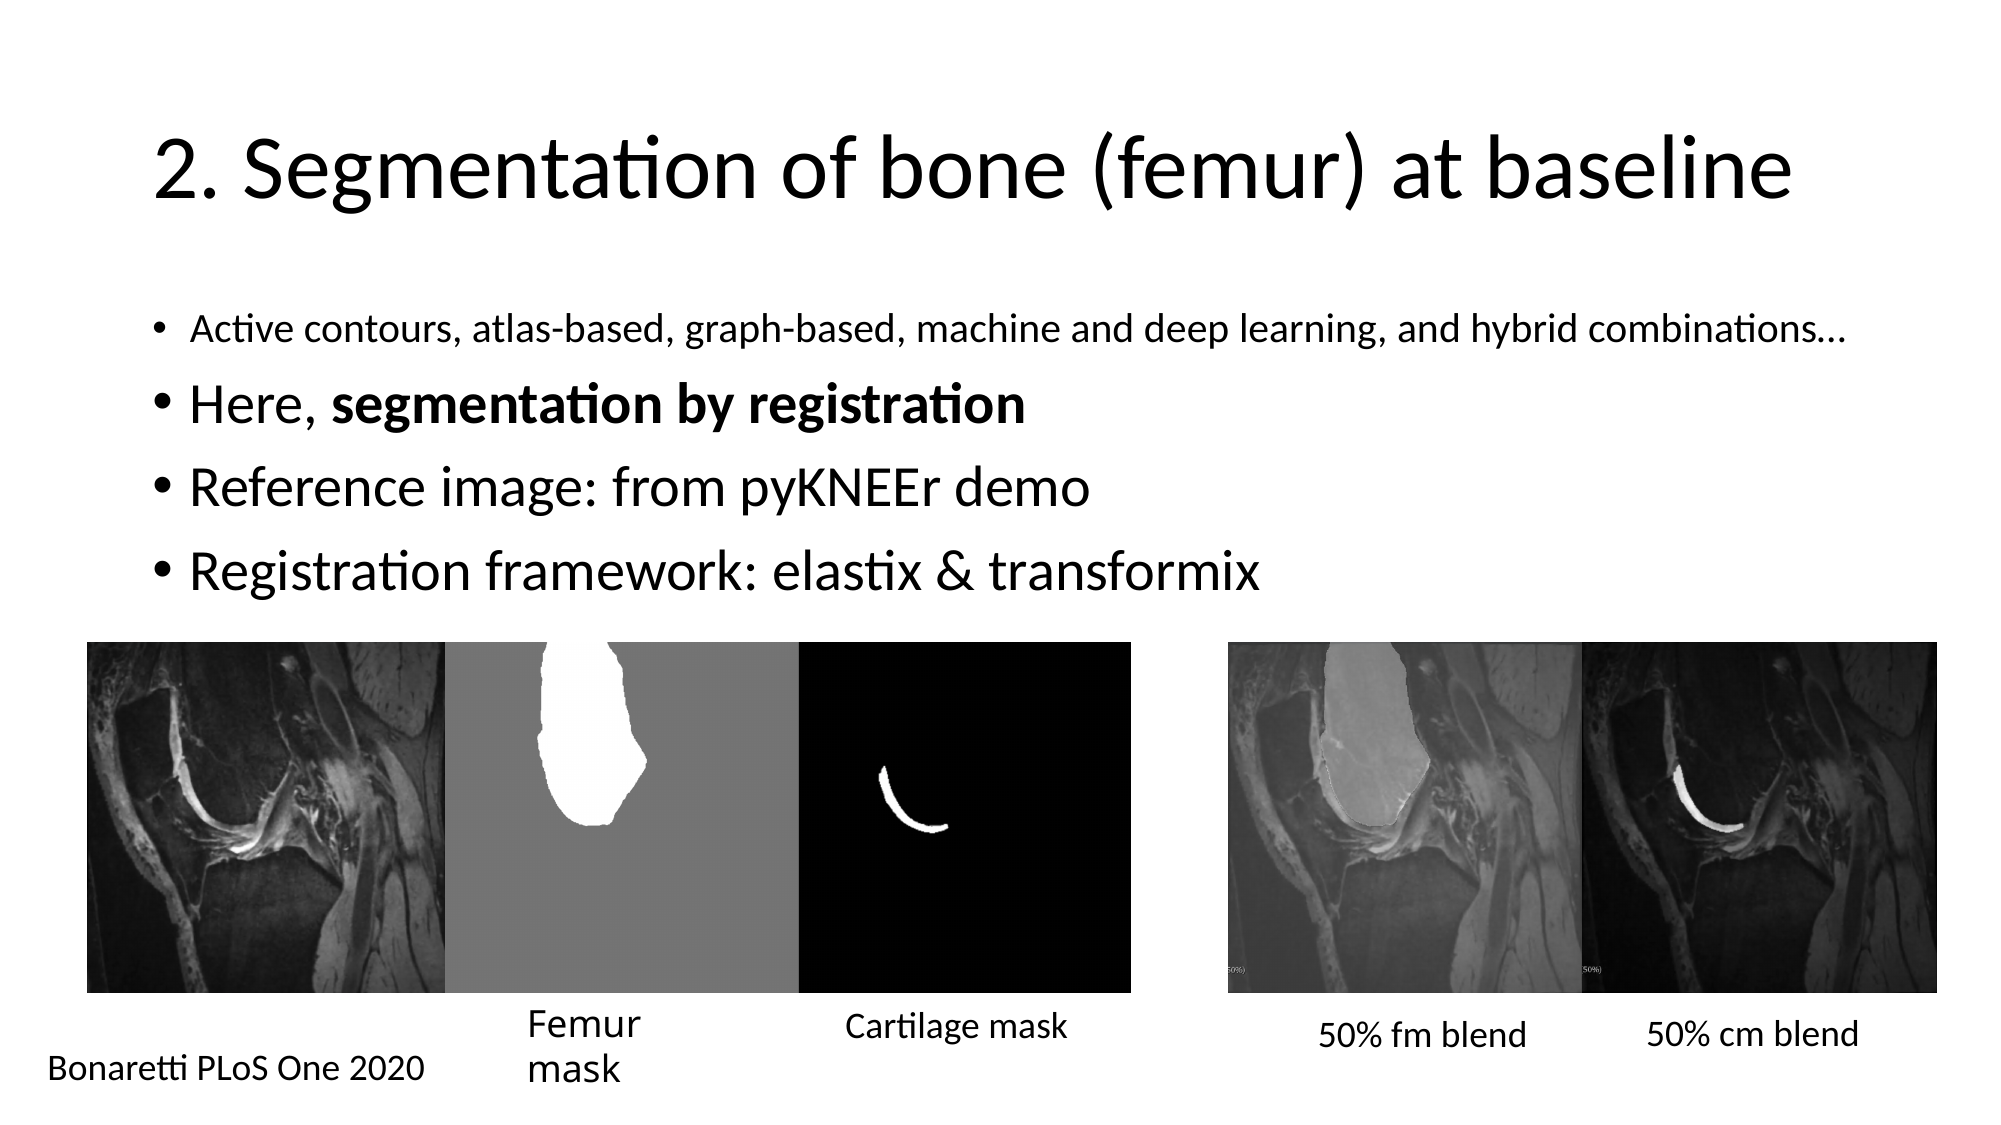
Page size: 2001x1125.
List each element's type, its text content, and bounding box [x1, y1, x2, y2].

text_box 50% cm blend [1631, 1001, 1887, 1062]
text_box Femur mask [512, 994, 733, 1098]
title 2. Segmentation of bone (femur) at baseline [137, 59, 1863, 278]
text_box 50% fm blend [1303, 1002, 1559, 1063]
list Active contours, atlas-based, graph-based, machine and deep learning, and hybrid combinations… Here, segmentation by registration Reference image: from pyKNEEr demo Registration framework: elastix & transformix [137, 299, 1863, 1014]
picture [1228, 642, 1937, 993]
picture [87, 642, 1131, 994]
text_box Bonaretti PLoS One 2020 [32, 1035, 446, 1096]
text_box Cartilage mask [830, 994, 1099, 1054]
